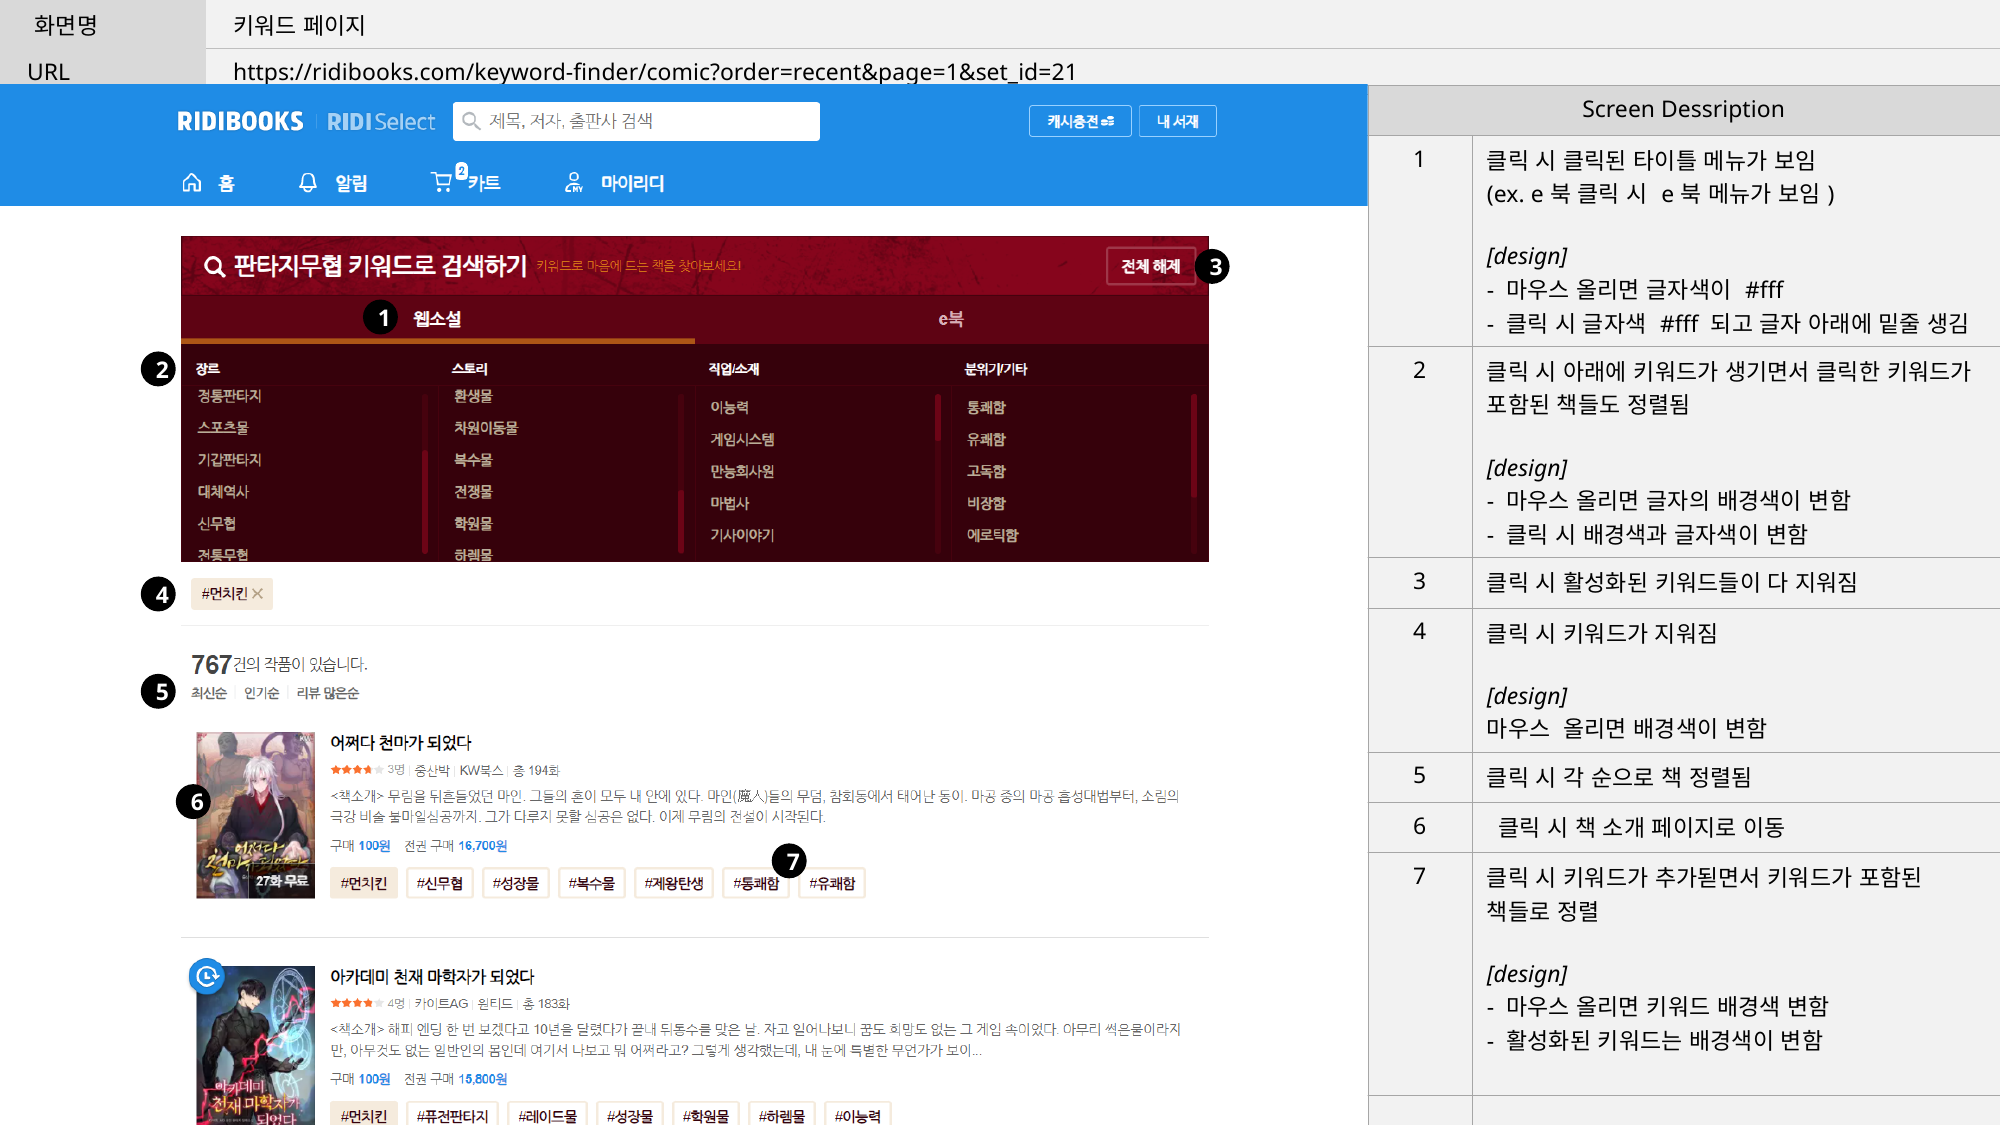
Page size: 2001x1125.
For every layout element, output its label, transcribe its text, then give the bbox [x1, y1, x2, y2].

table_cell 클릭 시 책 소개 페이지로 이동 [1473, 803, 2000, 852]
table_cell 클릭 시 아래에 키워드가 생기면서 클릭한 키워드가 포함된 책들도 정렬됨 [design] - 마우스 올리면 글자의 배경색이 변함 - 클릭 시 배경색과 글자색이 변함 [1473, 347, 2000, 557]
table_cell 1 [1369, 136, 1472, 346]
table_cell 4 [1369, 609, 1472, 752]
table_cell 클릭 시 클릭된 타이틀 메뉴가 보임 (ex. e북 클릭 시 e북 메뉴가 보임) [design] - 마우스 올리면 글자색이 #fff - 클릭 시 글자색 #fff 되고 글자 아래에 밑줄 생김 [1473, 136, 2000, 346]
table_cell [1473, 1096, 2000, 1125]
table_header 화면명 [0, 0, 206, 48]
picture [0, 84, 1368, 1125]
table_cell [1369, 1096, 1472, 1125]
table_cell 클릭 시 키워드가 추가됟면서 키워드가 포함된 책들로 정렬 [design] - 마우스 올리면 키워드 배경색 변함 - 활성화된 키워드는 배경색이 변함 [1473, 853, 2000, 1095]
table_header 키워드 페이지 [206, 0, 2000, 48]
table_cell 클릭 시 각 순으로 책 정렬됨 [1473, 753, 2000, 802]
table_cell 3 [1369, 558, 1472, 608]
table_cell 7 [1369, 853, 1472, 1095]
table_cell 2 [1369, 347, 1472, 557]
table_cell 클릭 시 활성화된 키워드들이 다 지워짐 [1473, 558, 2000, 608]
table_header Screen Dessription [1369, 86, 2000, 135]
table_cell 클릭 시 키워드가 지워짐 [design] 마우스 올리면 배경색이 변함 [1473, 609, 2000, 752]
table_cell 5 [1369, 753, 1472, 802]
table_cell 6 [1369, 803, 1472, 852]
table_cell https://ridibooks.com/keyword-finder/comic?order=recent&page=1&set_id=21 [206, 49, 2000, 85]
table_cell URL [0, 48, 206, 84]
